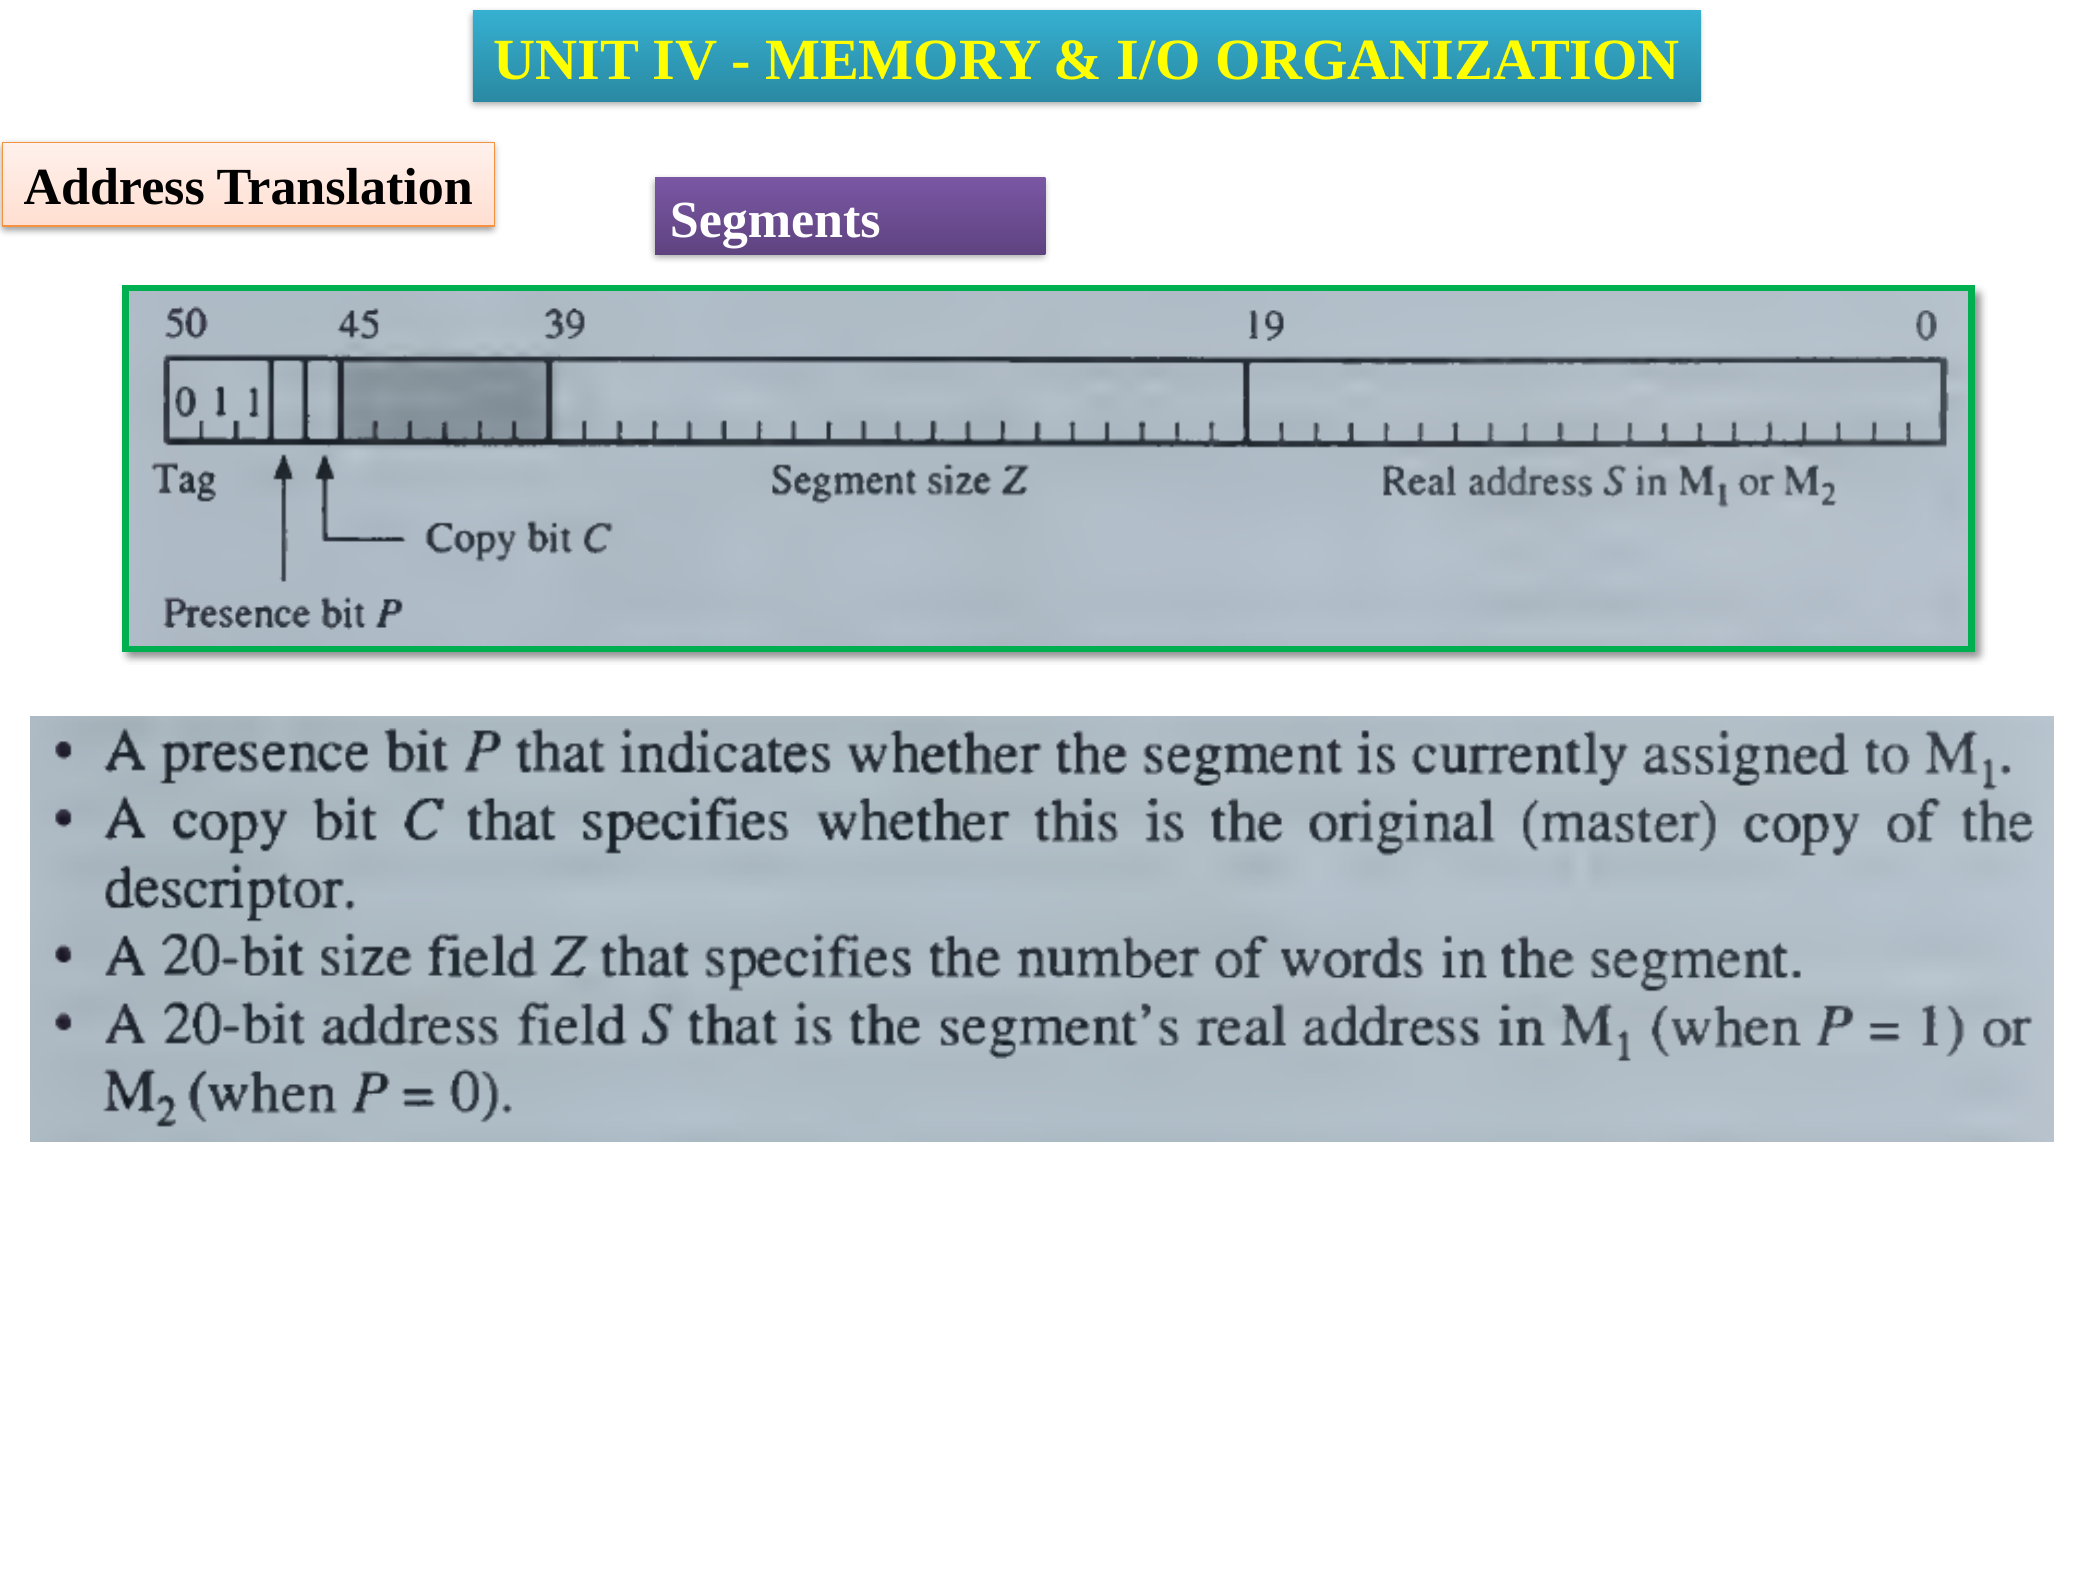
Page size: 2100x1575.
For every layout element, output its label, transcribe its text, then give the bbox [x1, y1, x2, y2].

picture [128, 291, 1969, 646]
picture [29, 716, 2055, 1143]
text_box Address Translation [2, 142, 495, 227]
text_box UNIT IV - MEMORY & I/O ORGANIZATION [472, 10, 1702, 102]
text_box Segments [655, 177, 1046, 255]
